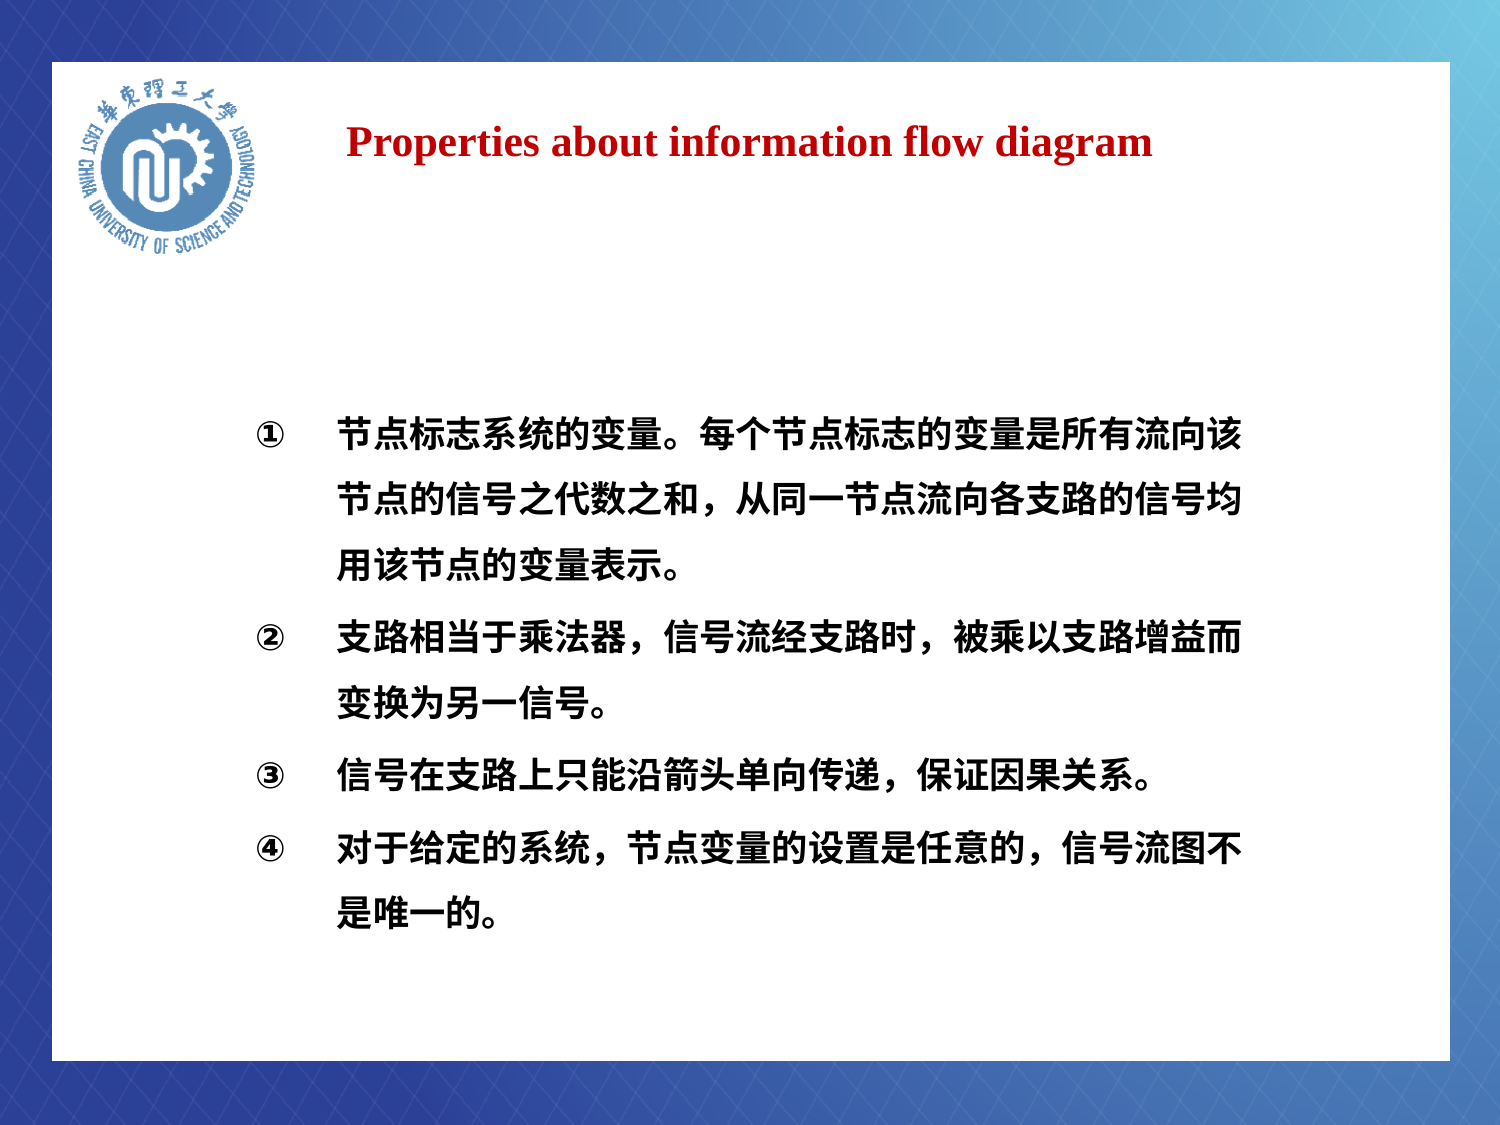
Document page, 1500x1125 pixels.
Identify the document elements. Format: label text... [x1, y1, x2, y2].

list 节点标志系统的变量。每个节点标志的变量是所有流向该节点的信号之代数之和，从同一节点流向各支路的信号均用该节点的变量表示。 支路相当于乘法器，信号流经支路时，被乘以支路增益而变换为另一信号。 信号在支路上只能沿箭头单向传递，保证因果关系。 对于给定的系统，节点变量的设置是任意的，信号流图不是唯一的。 [243, 383, 1257, 941]
picture [0, 0, 1500, 1125]
title Properties about information flow diagram [74, 44, 1426, 233]
